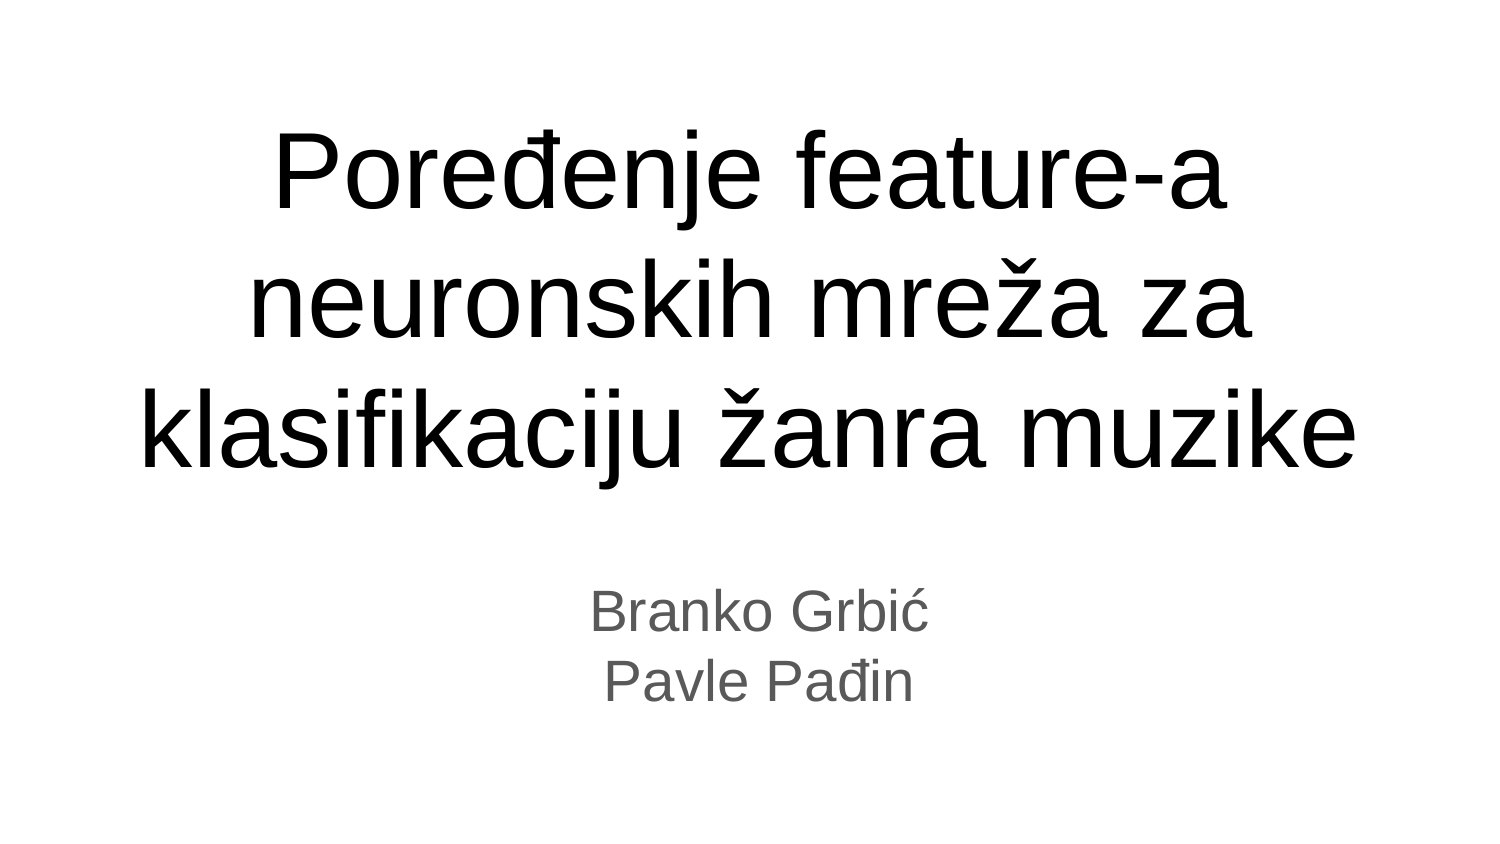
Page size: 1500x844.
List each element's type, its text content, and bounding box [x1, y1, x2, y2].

subtitle Branko Grbić Pavle Pađin [60, 558, 1459, 689]
title Poređenje feature-a neuronskih mreža za klasifikaciju žanra muzike [51, 167, 1449, 505]
